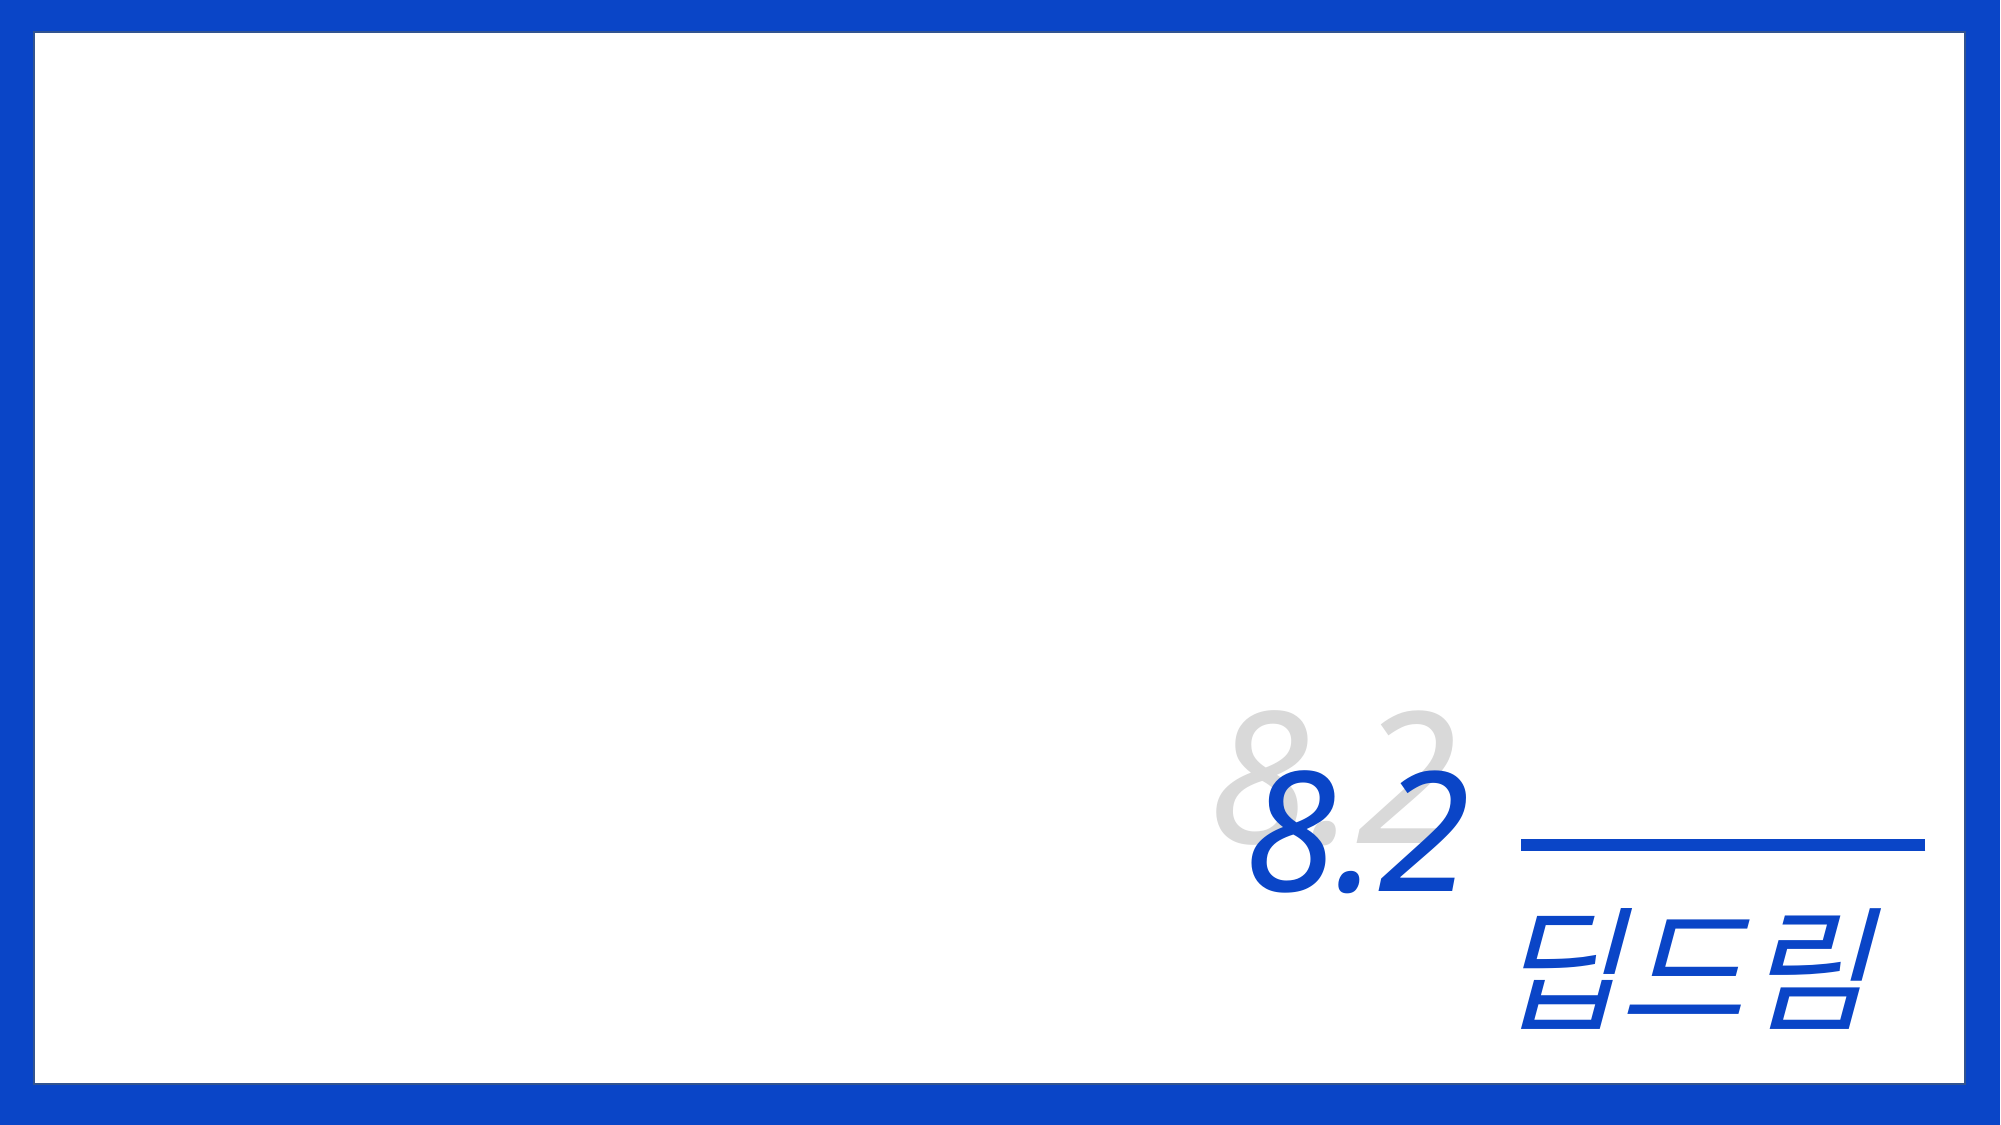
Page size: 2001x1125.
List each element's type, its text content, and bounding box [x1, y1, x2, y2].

text_box [33, 31, 1966, 1085]
text_box 딥드림 [1318, 877, 2000, 1056]
text_box [0, 0, 2000, 1125]
text_box 8.2 [1229, 717, 1486, 932]
text_box 8.2 [1194, 653, 1473, 888]
